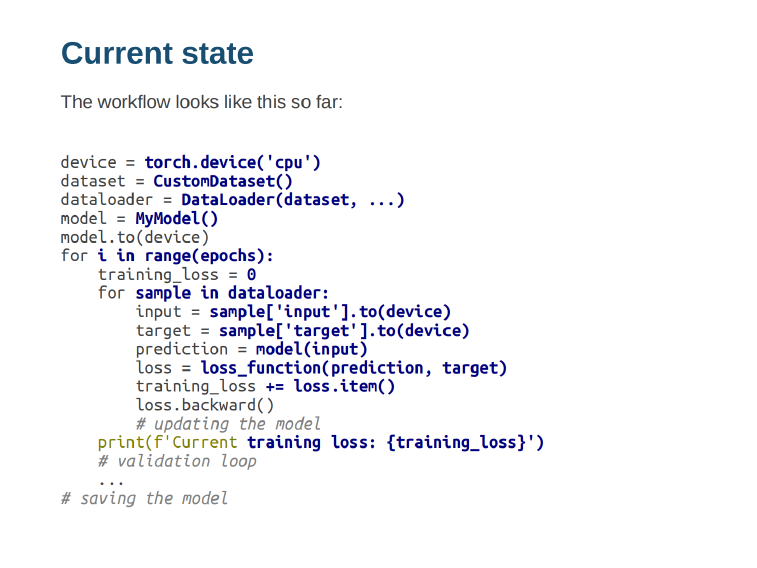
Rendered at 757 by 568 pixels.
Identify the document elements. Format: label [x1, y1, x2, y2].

picture [46, 35, 756, 525]
